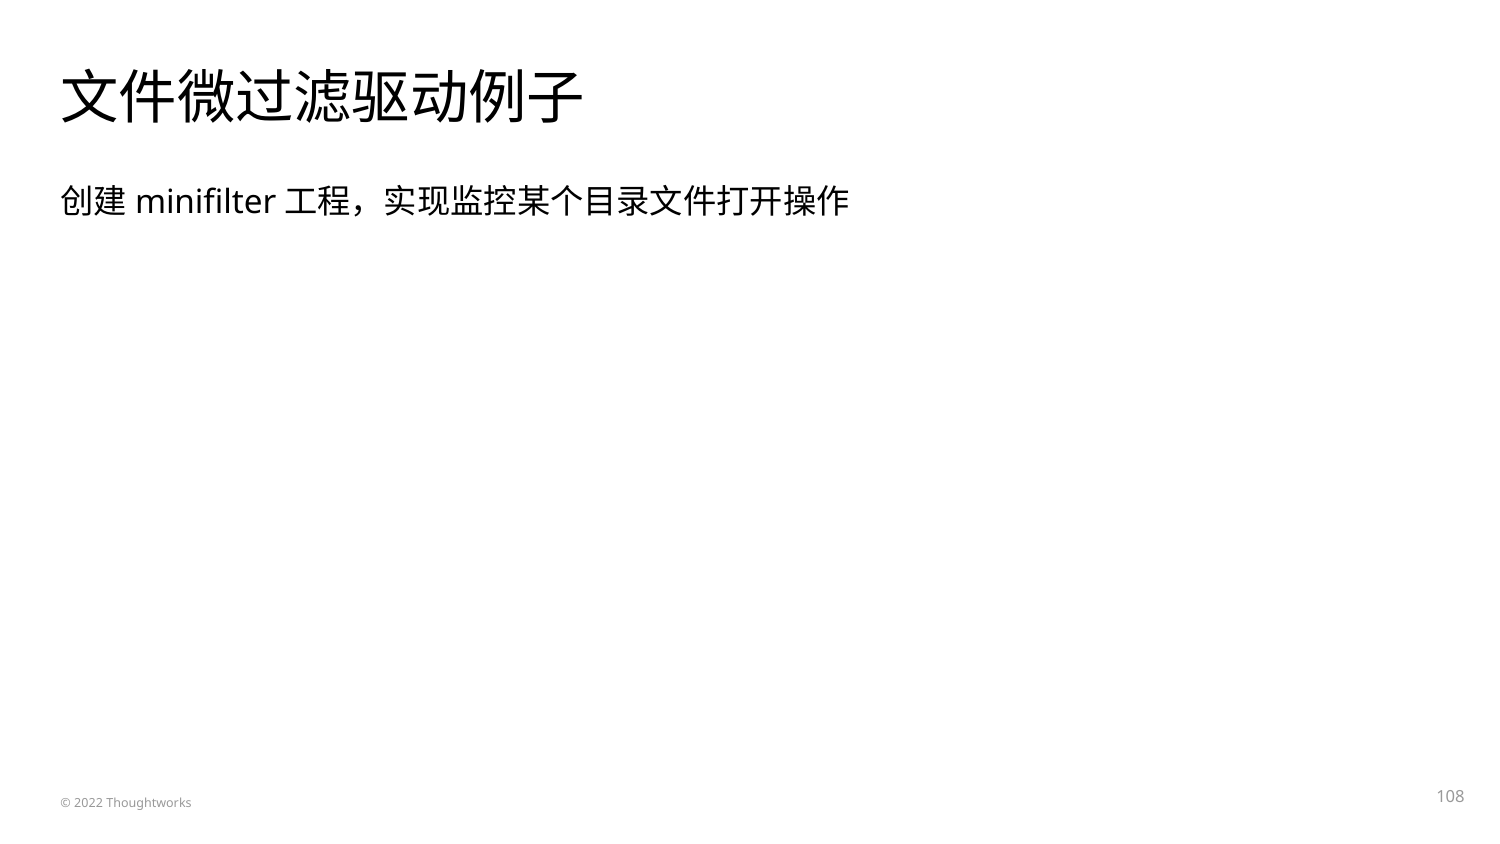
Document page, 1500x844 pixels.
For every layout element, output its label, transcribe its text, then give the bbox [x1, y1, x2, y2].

slide_number ‹#› [1389, 764, 1480, 830]
list 创建minifilter工程，实现监控某个目录文件打开操作 [60, 174, 1440, 736]
title 文件微过滤驱动例子 [60, 60, 1440, 154]
